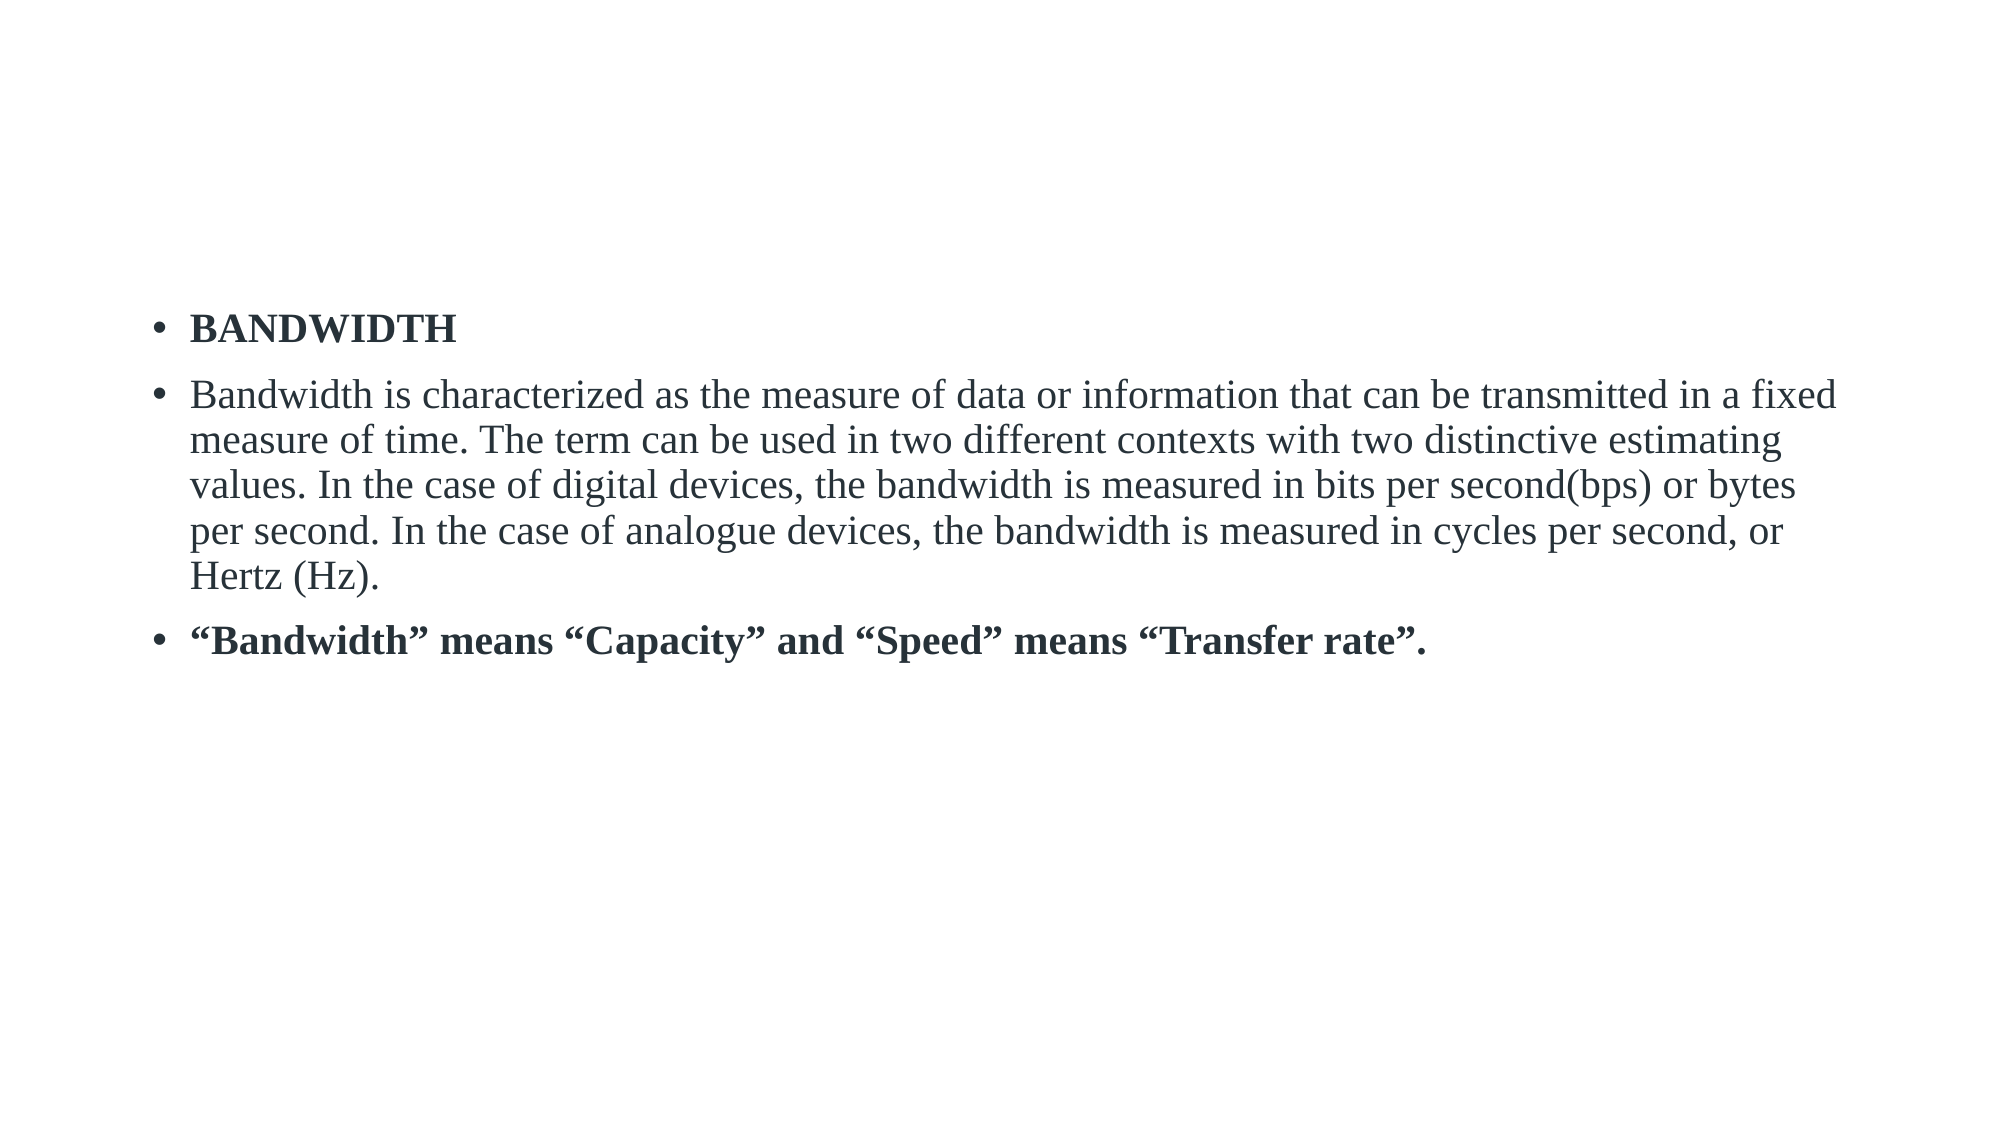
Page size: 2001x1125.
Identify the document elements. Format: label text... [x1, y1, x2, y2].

list BANDWIDTH Bandwidth is characterized as the measure of data or information that can be transmitted in a fixed measure of time. The term can be used in two different contexts with two distinctive estimating values. In the case of digital devices, the bandwidth is measured in bits per second(bps) or bytes per second. In the case of analogue devices, the bandwidth is measured in cycles per second, or Hertz (Hz). “Bandwidth” means “Capacity” and “Speed” means “Transfer rate”. [137, 299, 1863, 1014]
